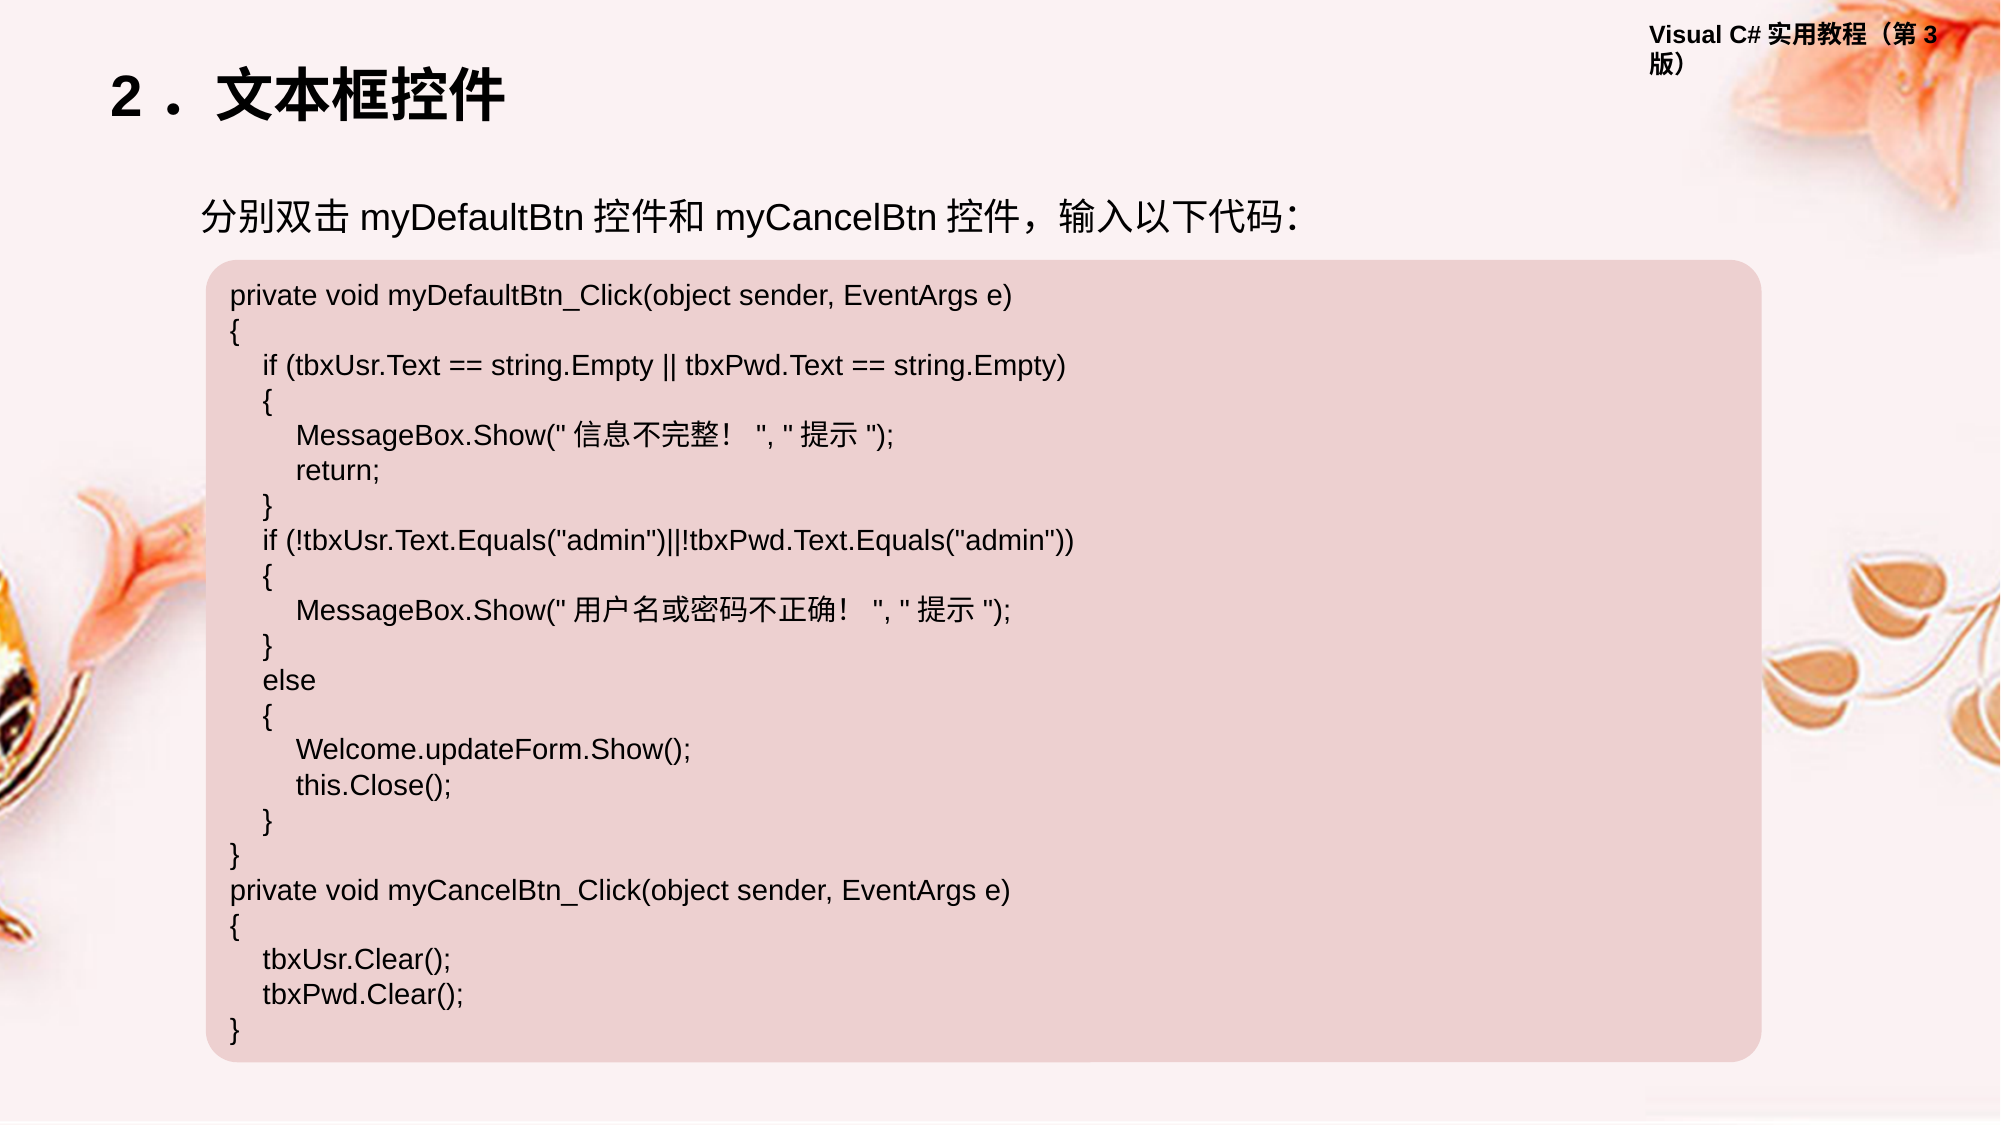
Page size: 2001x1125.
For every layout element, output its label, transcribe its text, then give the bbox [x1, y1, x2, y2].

picture [0, 0, 2001, 1125]
text_box 分别双击myDefaultBtn控件和myCancelBtn控件，输入以下代码： [186, 185, 1516, 245]
text_box 2．文本框控件 [96, 58, 1047, 136]
text_box private void myDefaultBtn_Click(object sender, EventArgs e) { if (tbxUsr.Text == string.Empty || tbxPwd.Text == string.Empty) { MessageBox.Show("信息不完整！", "提示"); return; } if (!tbxUsr.Text.Equals("admin")||!tbxPwd.Text.Equals("admin")) { MessageBox.Show("用户名或密码不正确！", "提示"); } else { Welcome.updateForm.Show(); this.Close(); } } private void myCancelBtn_Click(object sender, EventArgs e) { tbxUsr.Clear(); tbxPwd.Clear(); } [205, 259, 1762, 1063]
